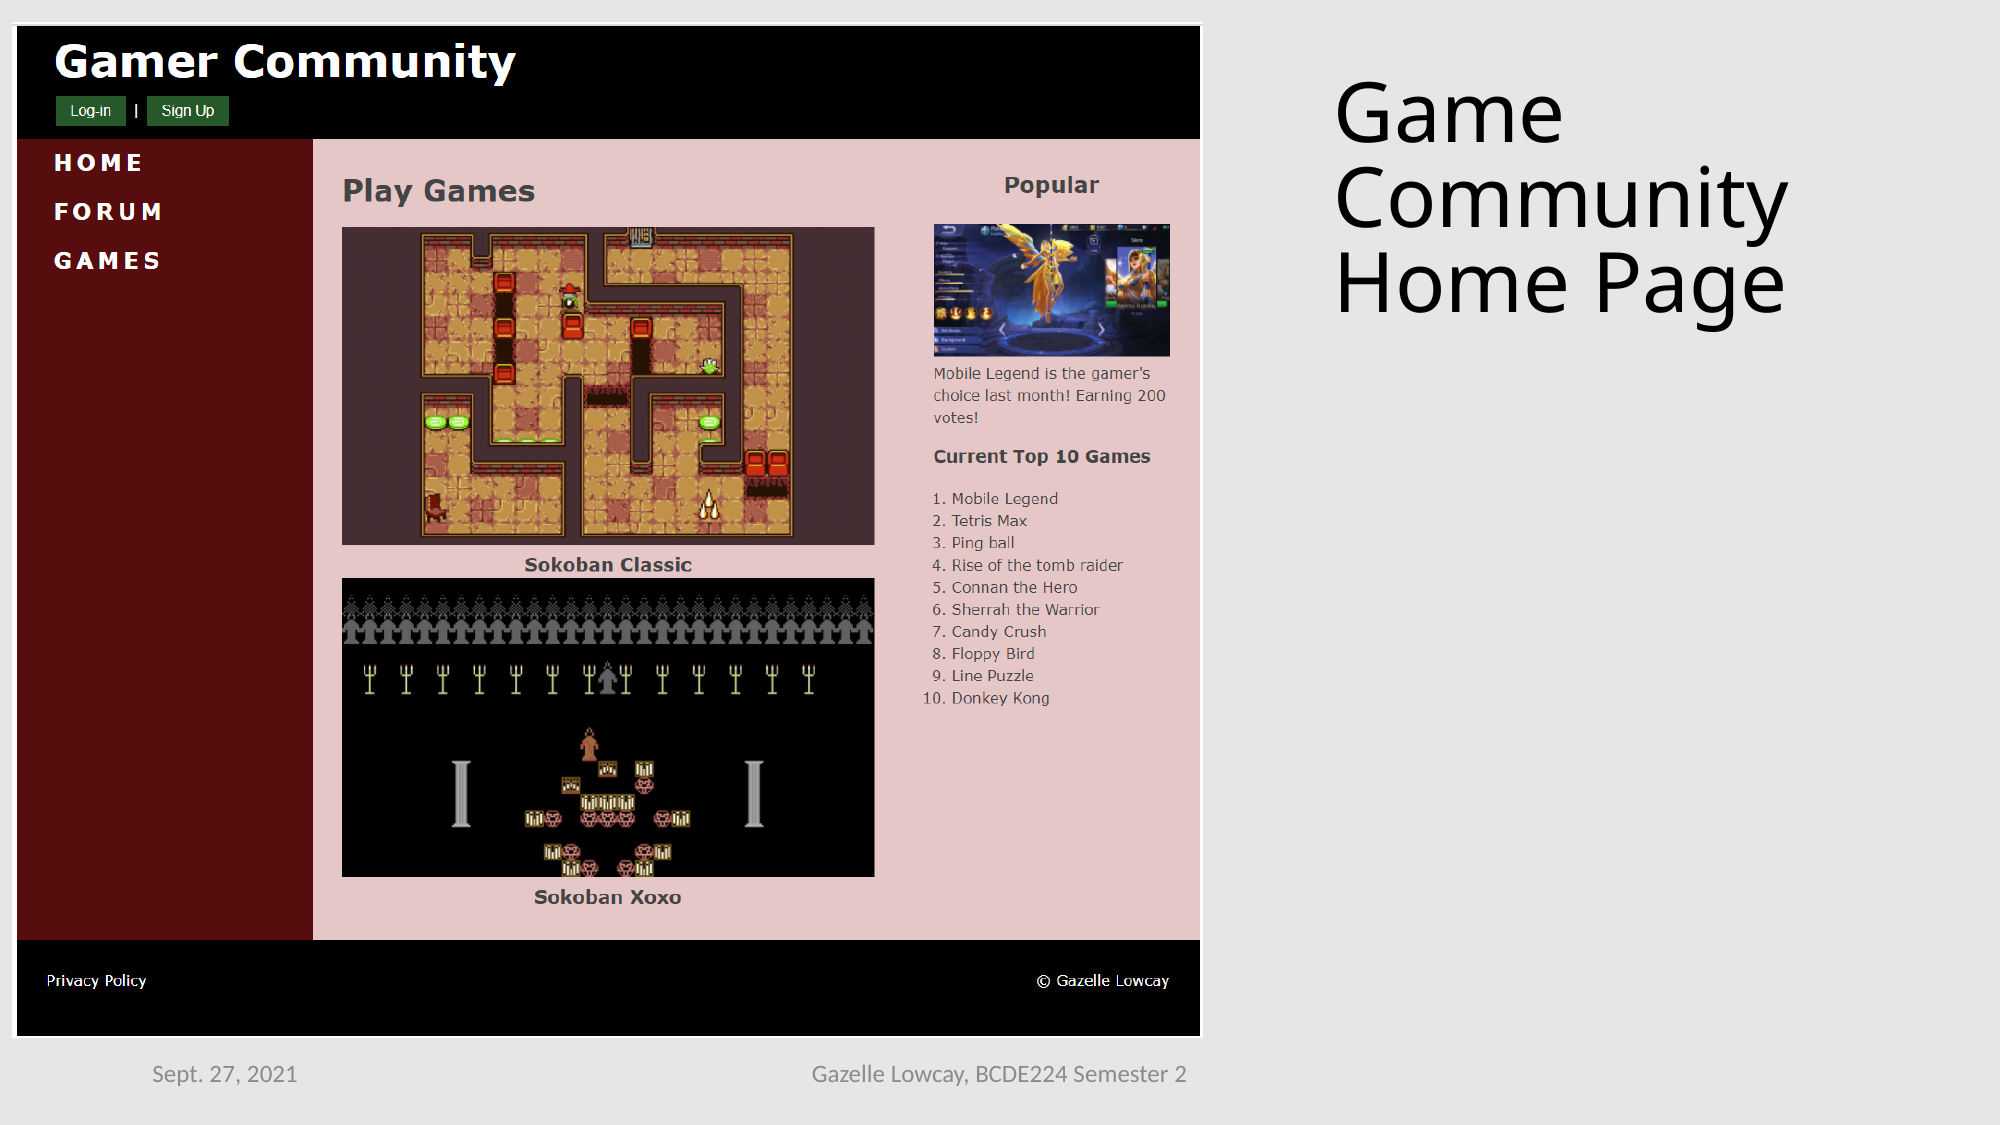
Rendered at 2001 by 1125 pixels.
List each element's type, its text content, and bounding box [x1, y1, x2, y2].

title Game Community Home Page [1318, 137, 1866, 338]
picture [12, 22, 1203, 1038]
footer Gazelle Lowcay, BCDE224 Semester 2 [662, 1042, 1338, 1103]
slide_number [137, 1042, 588, 1103]
